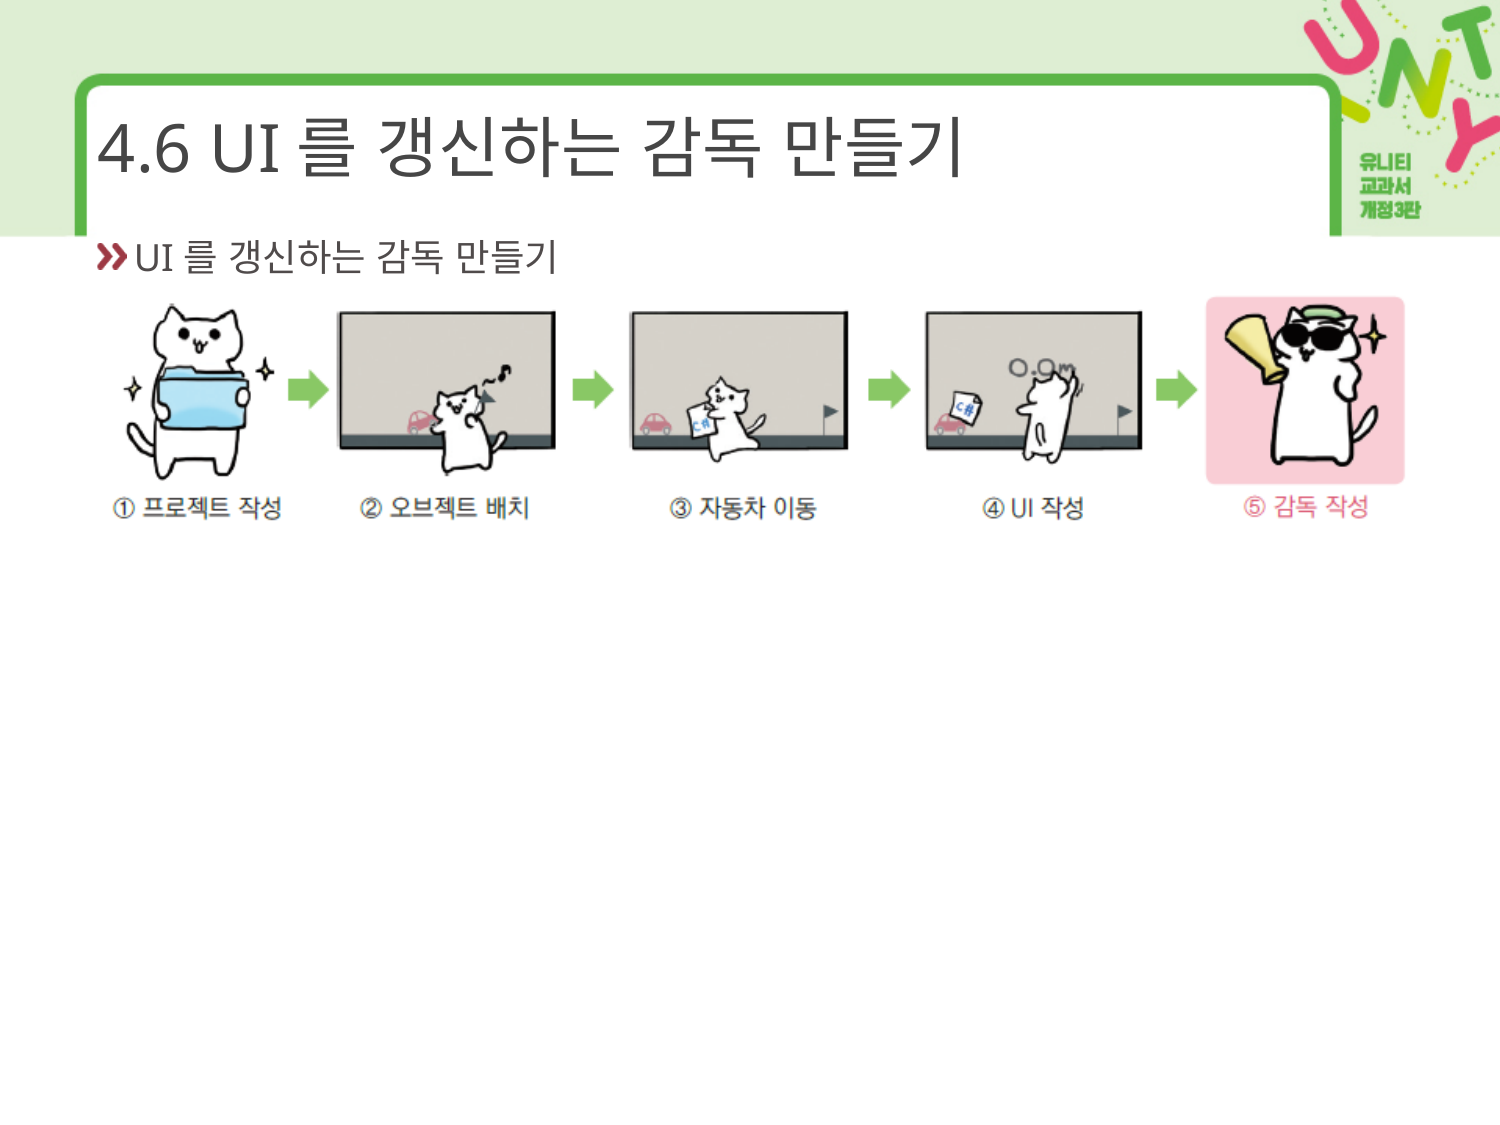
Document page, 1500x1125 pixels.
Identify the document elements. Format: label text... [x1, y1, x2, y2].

title 4.6 UI를 갱신하는 감독 만들기 [82, 61, 1413, 193]
list UI를 갱신하는 감독 만들기 [81, 222, 1412, 1037]
picture [0, 0, 1500, 1125]
